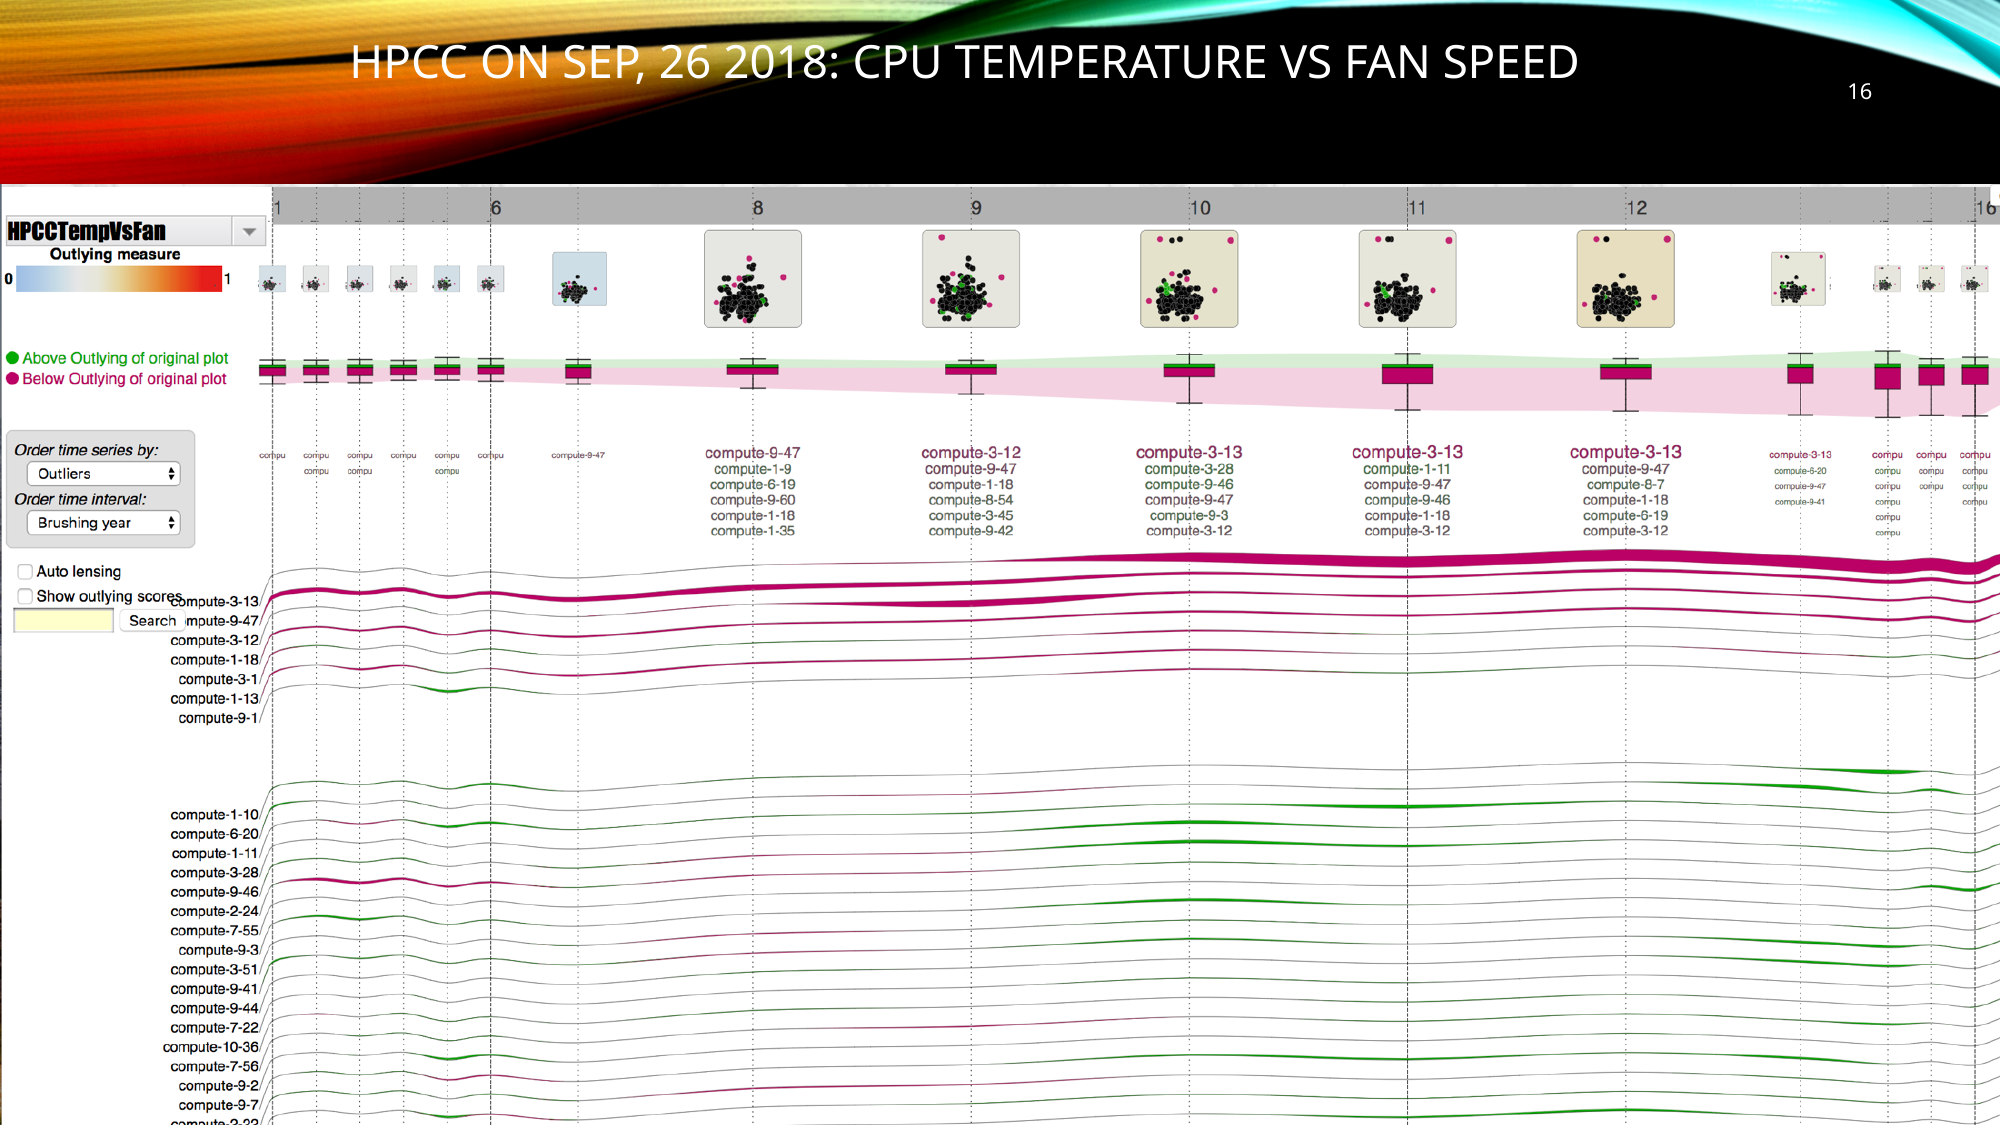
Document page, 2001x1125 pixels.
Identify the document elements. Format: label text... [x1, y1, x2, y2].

picture [0, 0, 2000, 1125]
title HPCC on Sep, 26 2018: CPU temperature vs Fan speed [334, 3, 1838, 124]
slide_number 16 [1437, 62, 1888, 123]
